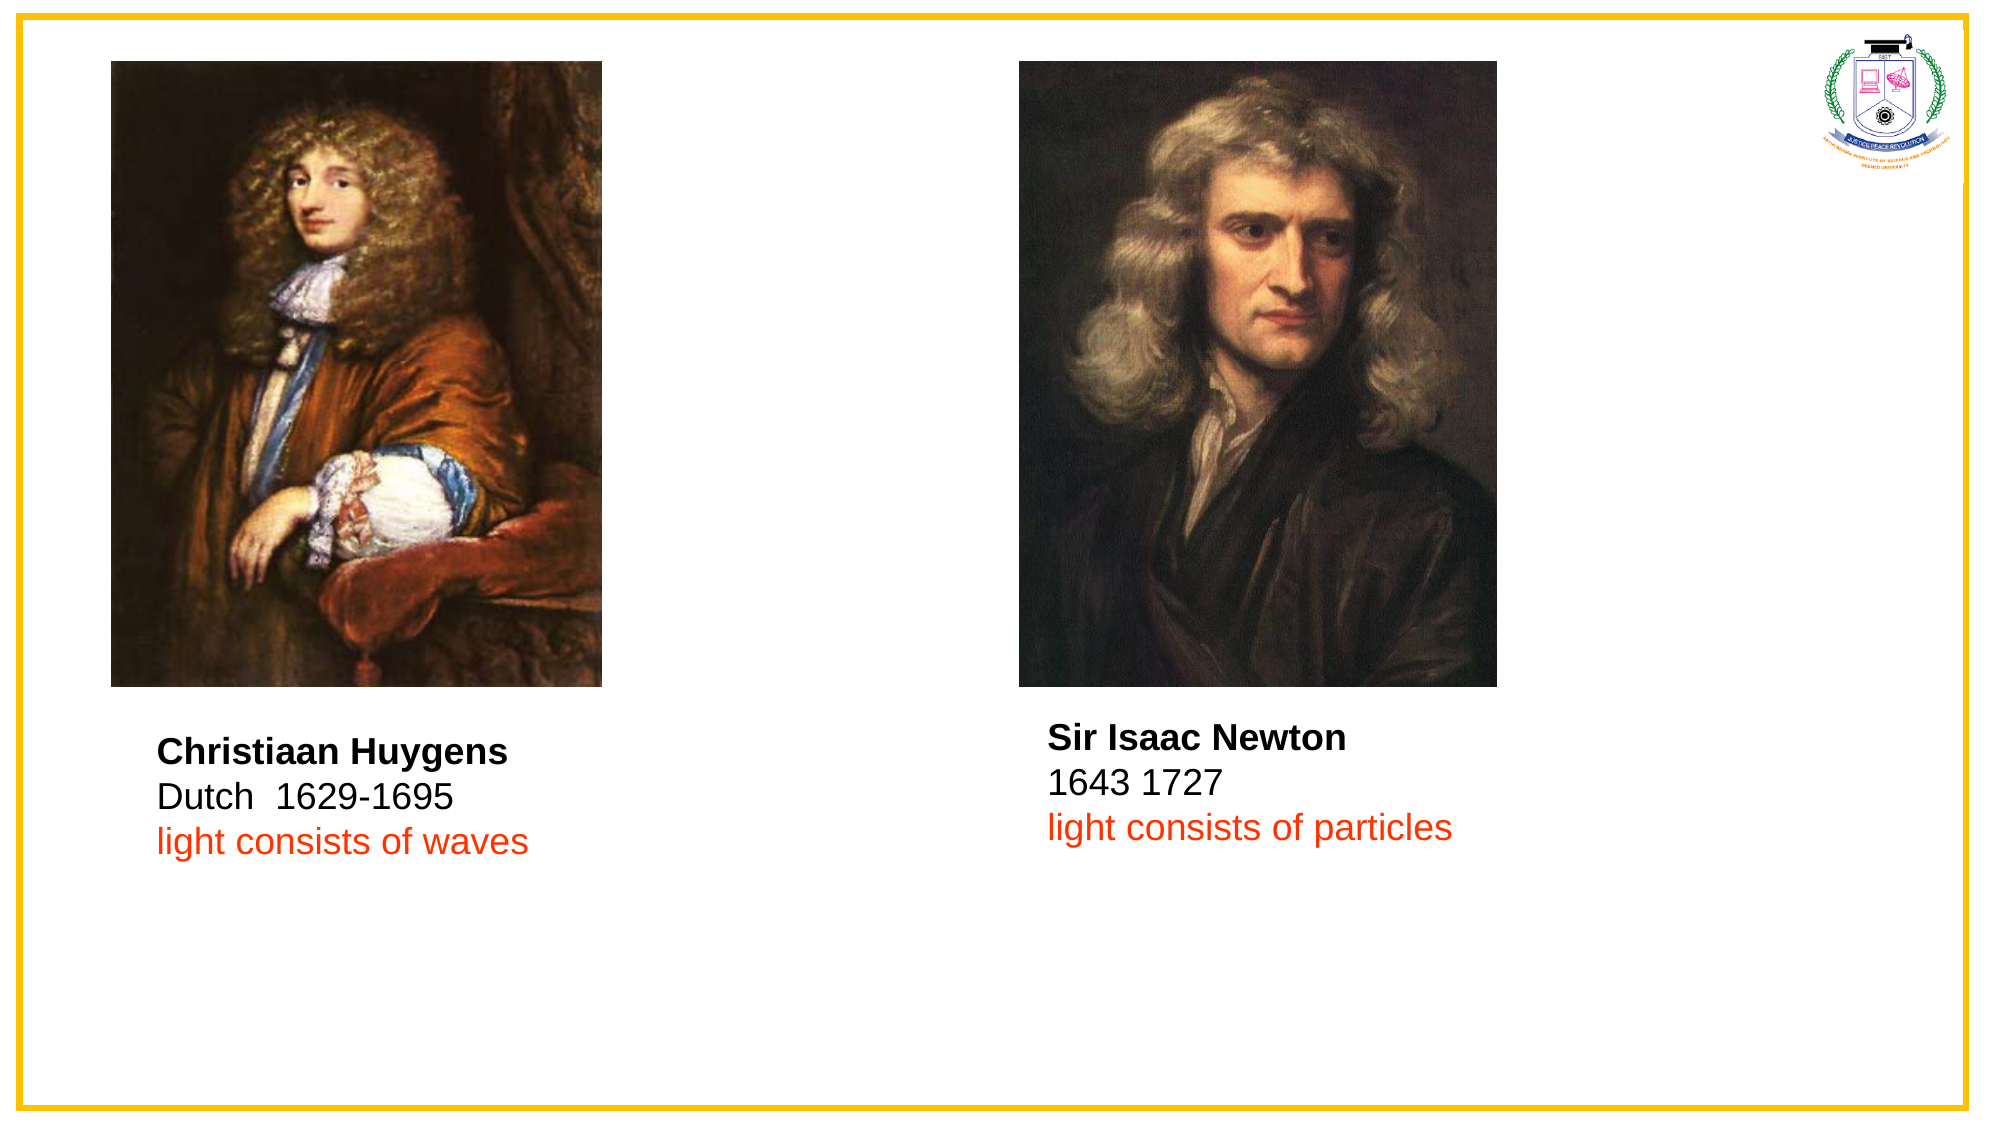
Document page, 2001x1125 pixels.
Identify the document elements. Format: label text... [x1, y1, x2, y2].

picture [111, 61, 602, 687]
picture [1806, 30, 1964, 183]
text_box Christiaan Huygens Dutch 1629-1695 light consists of waves [142, 719, 555, 869]
picture [1019, 61, 1497, 687]
text_box [18, 16, 1967, 1109]
text_box Sir Isaac Newton 1643 1727 light consists of particles [1032, 705, 1469, 900]
